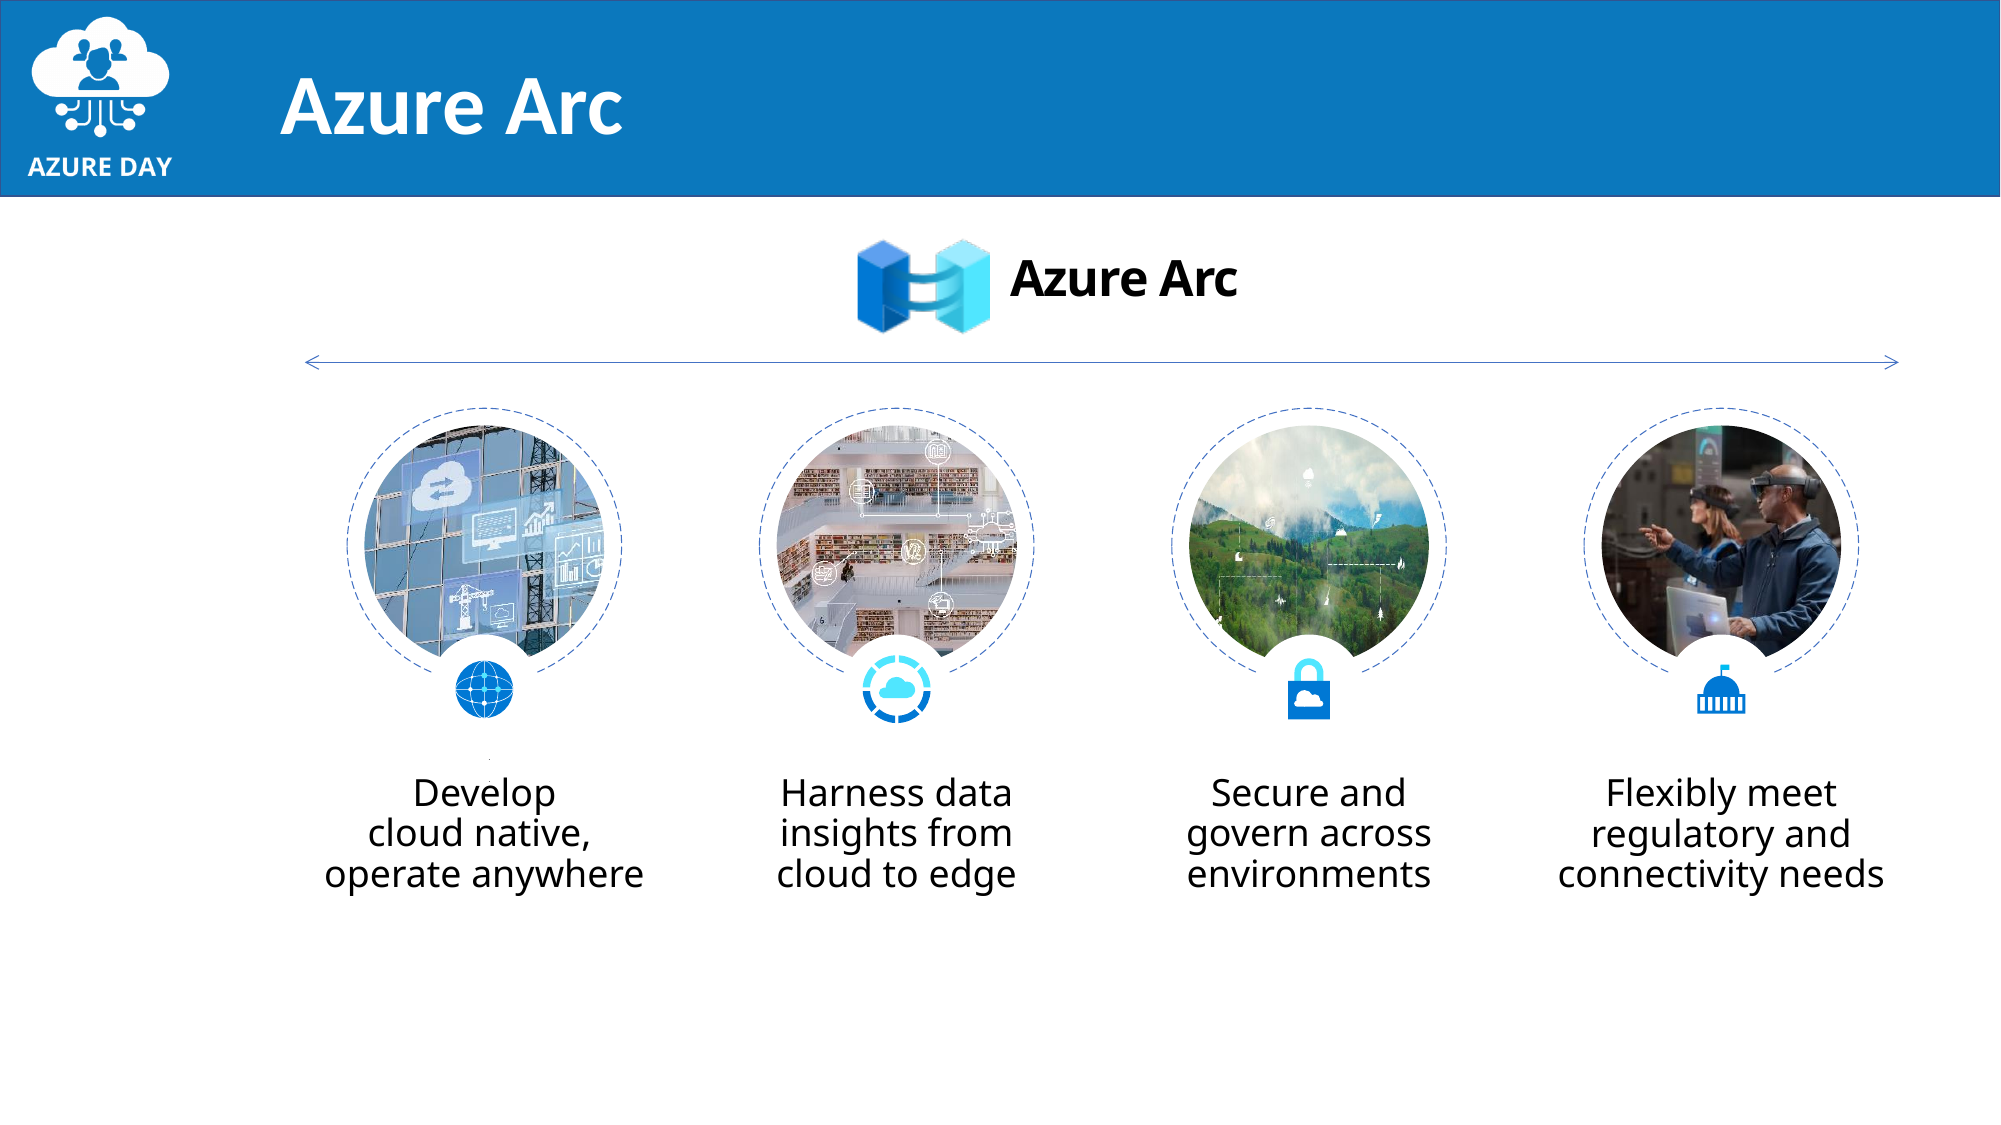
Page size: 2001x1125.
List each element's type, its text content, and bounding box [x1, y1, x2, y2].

title Azure Arc [265, 51, 1524, 161]
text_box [334, 395, 635, 696]
text_box Flexibly meet regulatory and connectivity needs [1527, 766, 1916, 904]
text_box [1158, 395, 1459, 696]
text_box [429, 634, 540, 744]
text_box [857, 229, 1263, 343]
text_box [1666, 634, 1777, 744]
picture [0, 0, 200, 197]
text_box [1254, 634, 1364, 744]
text_box Develop cloud native, operate anywhere [304, 766, 665, 903]
text_box Harness data insights from cloud to edge [742, 766, 1052, 903]
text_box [746, 395, 1047, 696]
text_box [842, 634, 952, 744]
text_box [1571, 395, 1872, 696]
text_box Secure and govern across environments [1145, 766, 1473, 903]
